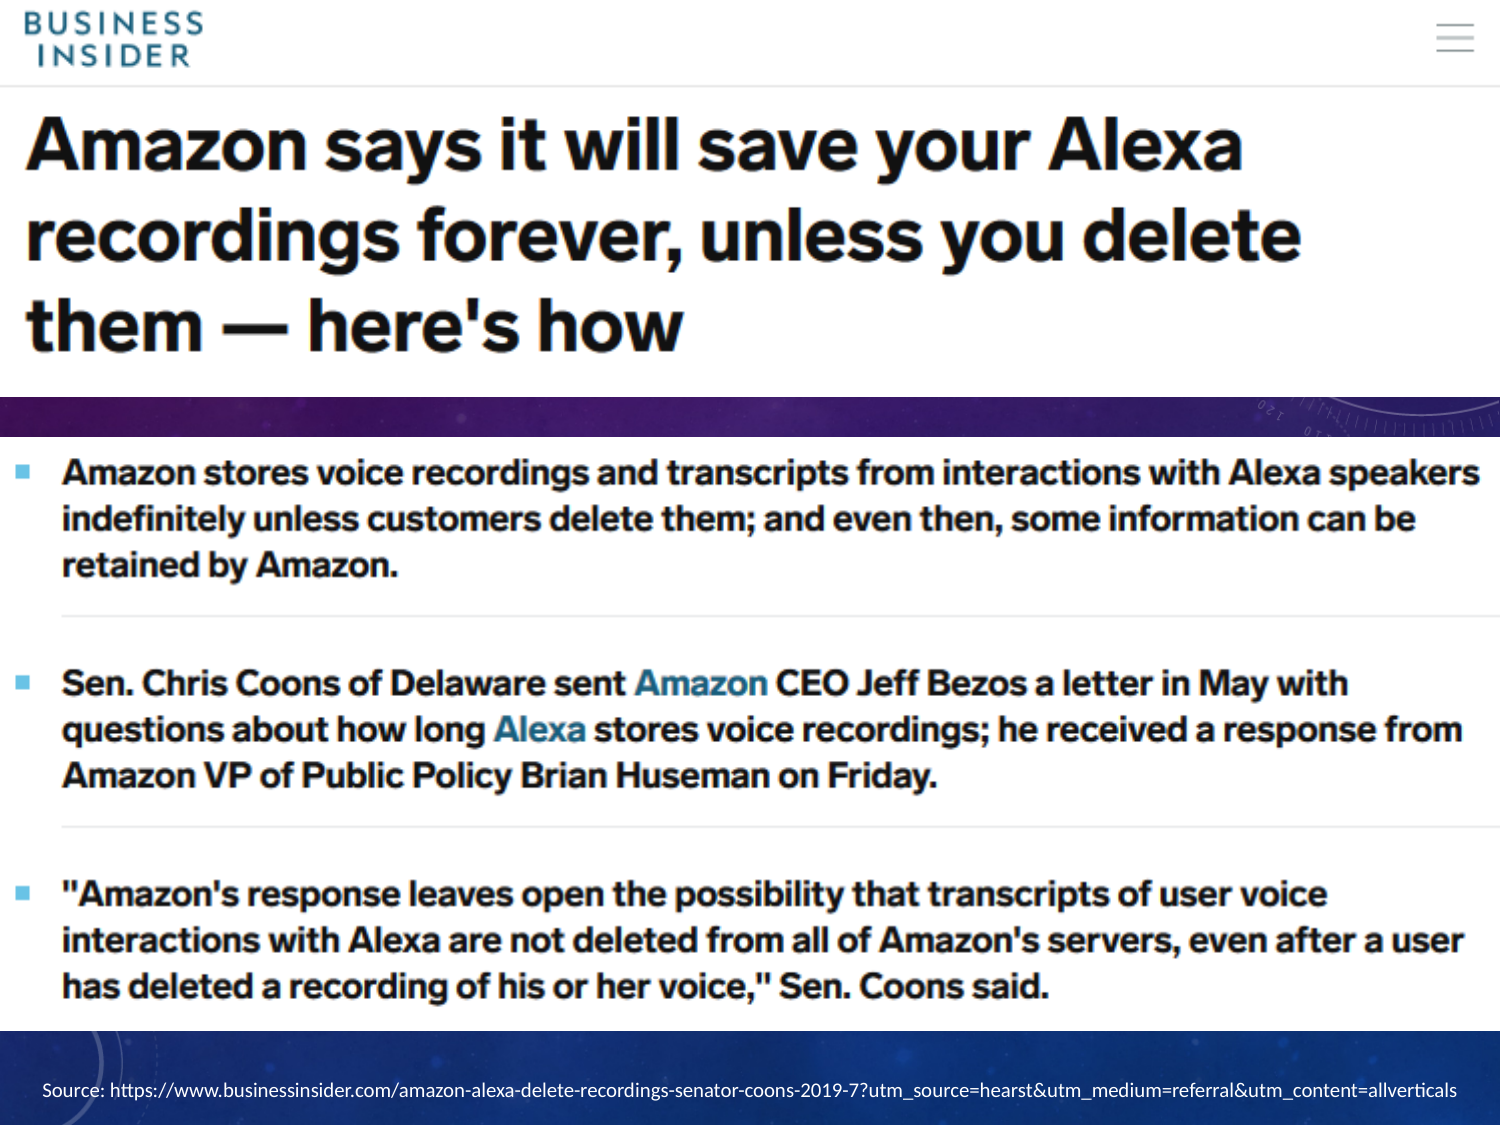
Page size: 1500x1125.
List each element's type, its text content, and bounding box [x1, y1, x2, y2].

text_box Source: https://www.businessinsider.com/amazon-alexa-delete-recordings-senator-coons-2019-7?utm_source=hearst&utm_medium=referral&utm_content=allverticals [27, 1068, 1473, 1109]
picture [0, 0, 1500, 1125]
